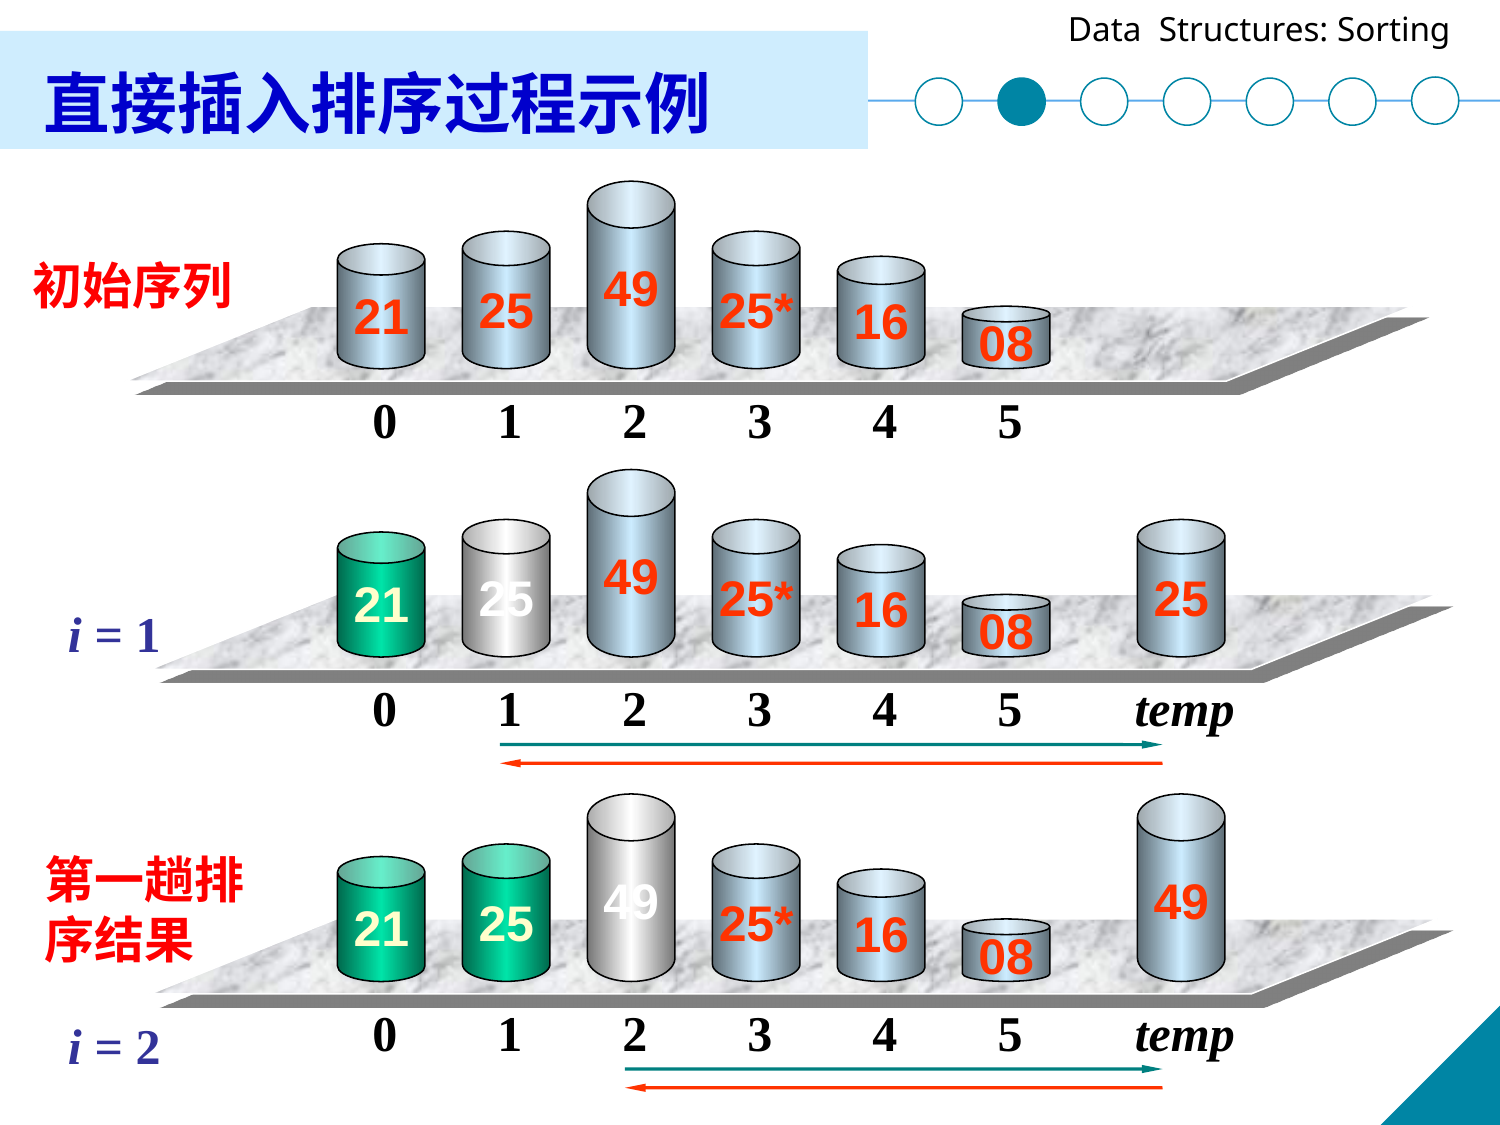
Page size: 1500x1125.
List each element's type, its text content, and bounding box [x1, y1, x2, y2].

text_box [29, 793, 1438, 1088]
text_box 初始序列 [17, 246, 290, 322]
text_box [462, 231, 550, 265]
text_box 16 [837, 256, 925, 369]
text_box [1328, 78, 1376, 126]
text_box 25* [712, 231, 800, 369]
text_box [1163, 78, 1211, 126]
text_box [124, 306, 1413, 382]
text_box 49 [587, 181, 675, 369]
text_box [53, 469, 1438, 764]
text_box [963, 306, 1050, 321]
text_box [998, 78, 1046, 126]
text_box [837, 256, 925, 284]
text_box [1411, 77, 1459, 125]
text_box 25 [462, 231, 550, 369]
text_box 08 [962, 306, 1050, 369]
text_box [587, 182, 675, 228]
text_box [712, 231, 800, 265]
text_box [337, 243, 425, 275]
text_box 21 [337, 243, 425, 369]
text_box 直接插入排序过程示例 [29, 42, 928, 149]
text_box [1246, 78, 1294, 126]
text_box 0 1 2 3 4 5 [357, 381, 1038, 456]
text_box [1080, 78, 1128, 126]
text_box [915, 78, 963, 126]
